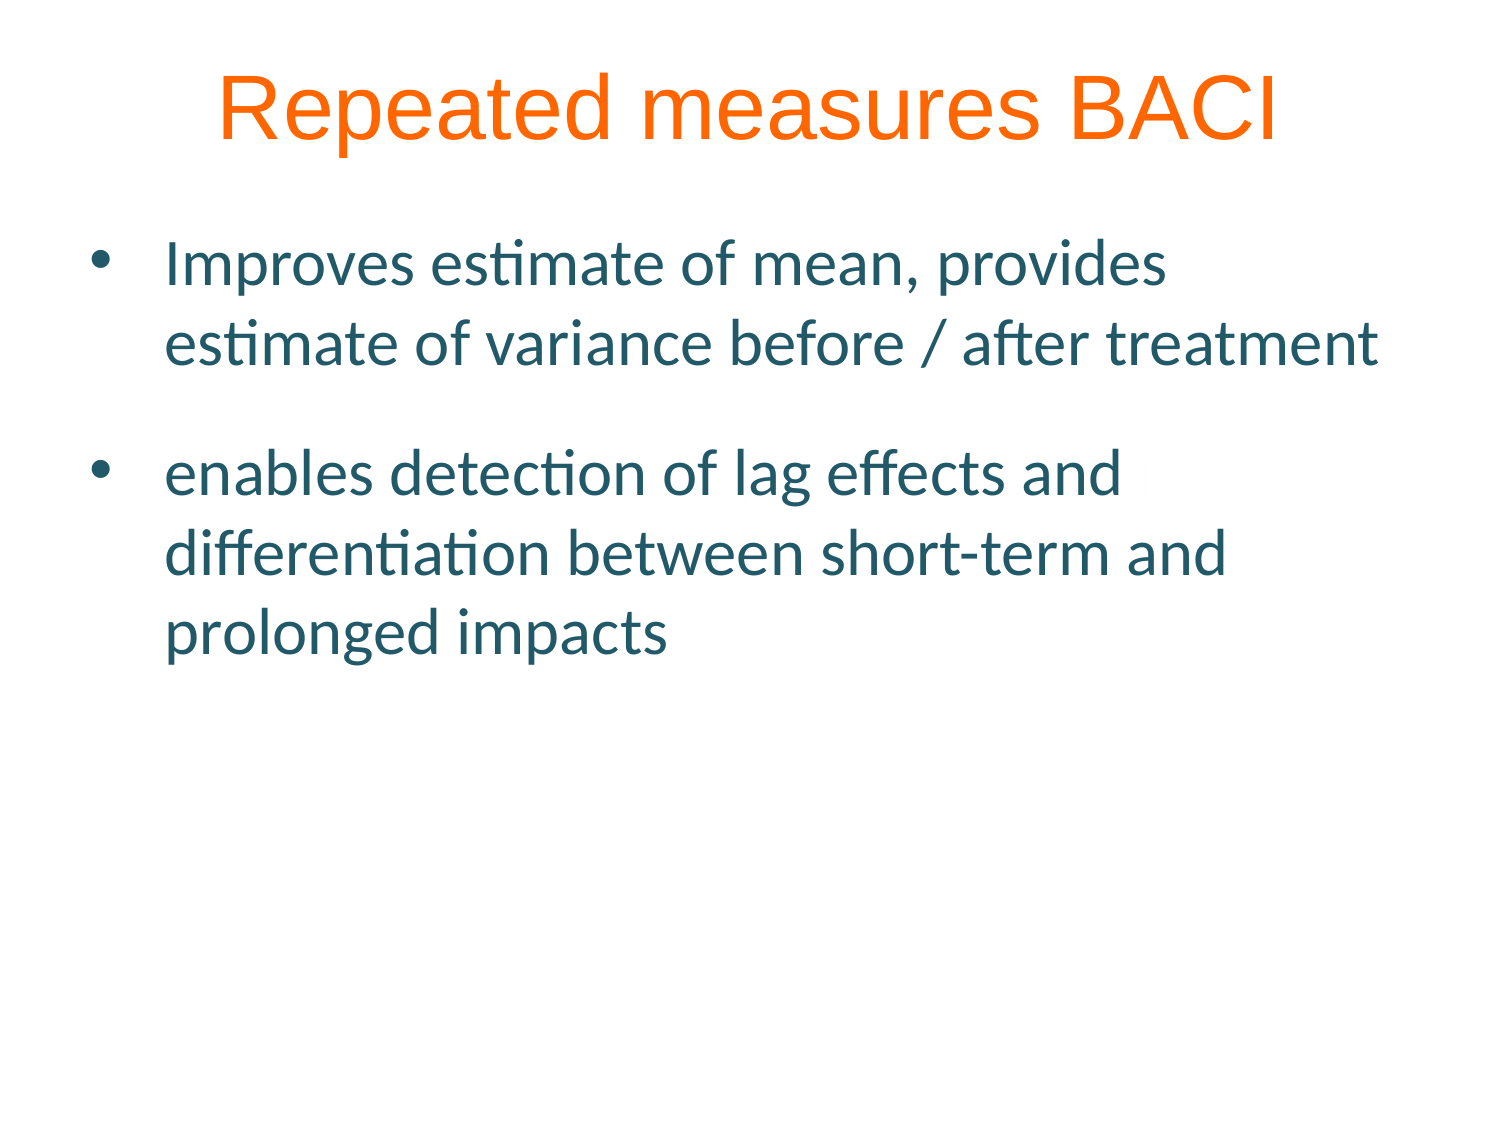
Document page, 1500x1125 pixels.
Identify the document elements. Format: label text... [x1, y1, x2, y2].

text_box Improves estimate of mean, provides estimate of variance before / after treatment enables detection of lag effects and differentiation between short-term and prolonged impacts [74, 210, 1432, 1036]
text_box Repeated measures BACI [0, 8, 1500, 197]
